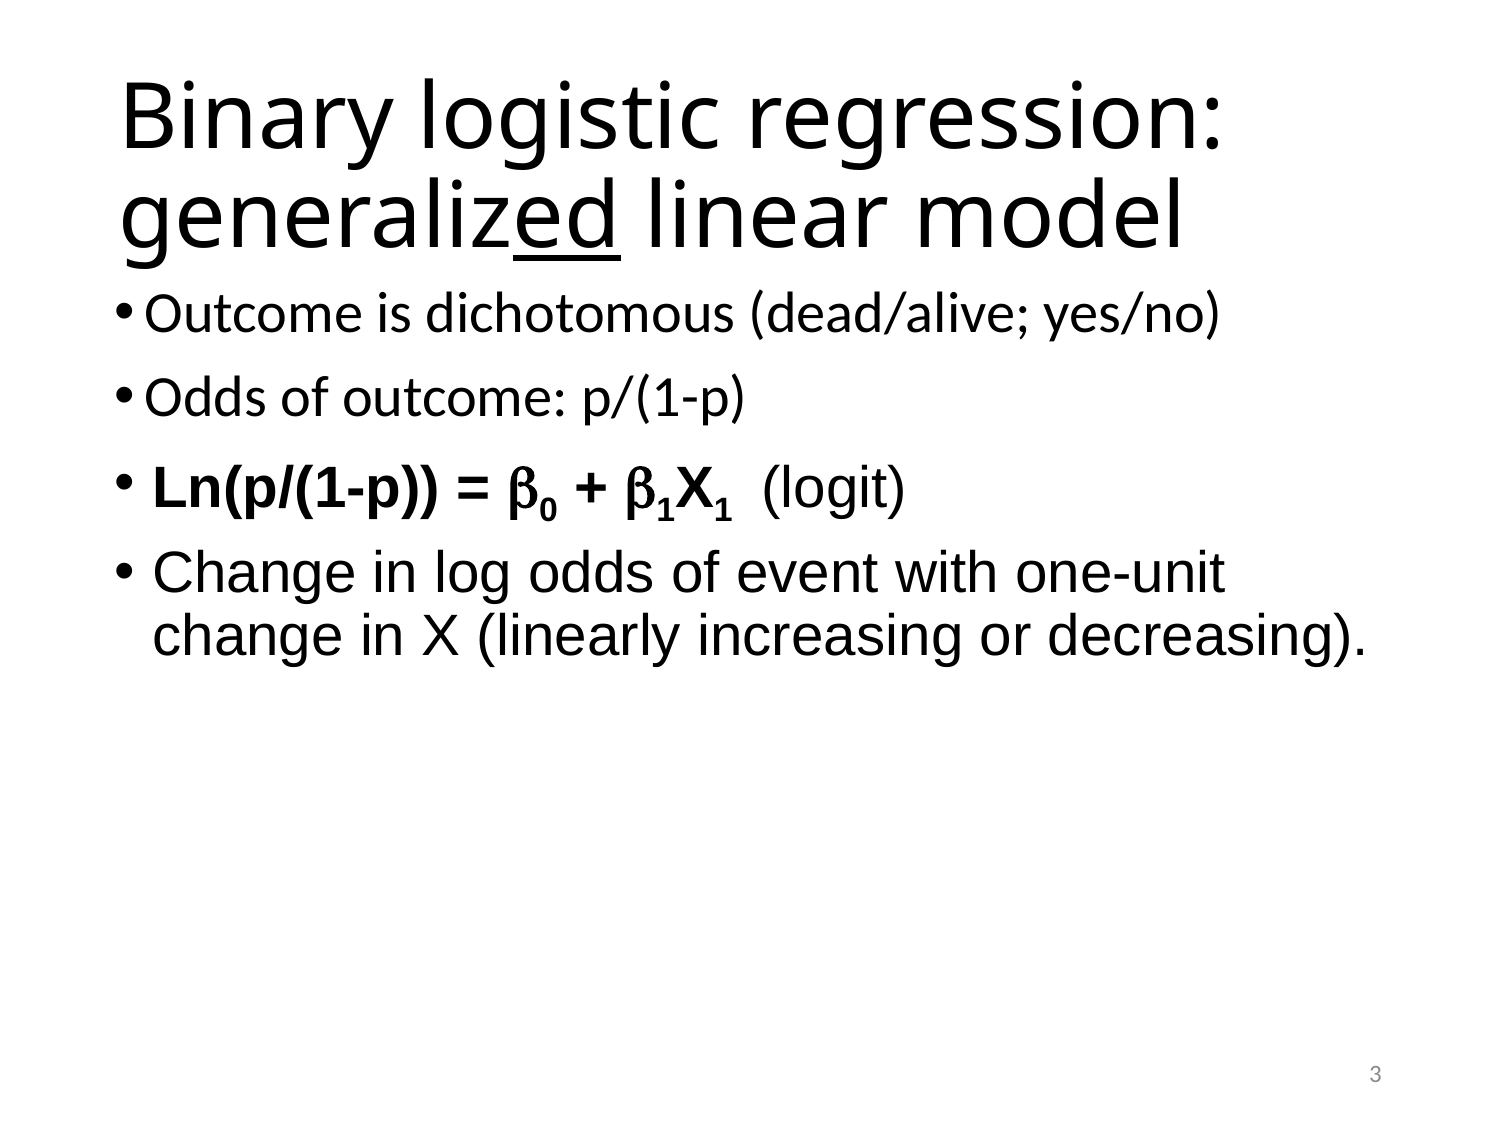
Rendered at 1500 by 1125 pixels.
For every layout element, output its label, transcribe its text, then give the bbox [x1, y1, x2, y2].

list Outcome is dichotomous (dead/alive; yes/no) Odds of outcome: p/(1-p) Ln(p/(1-p)) = 0 + 1X1 (logit) Change in log odds of event with one-unit change in X (linearly increasing or decreasing). [99, 275, 1420, 950]
slide_number 3 [1059, 1042, 1397, 1103]
title Binary logistic regression: generalized linear model [103, 59, 1397, 275]
